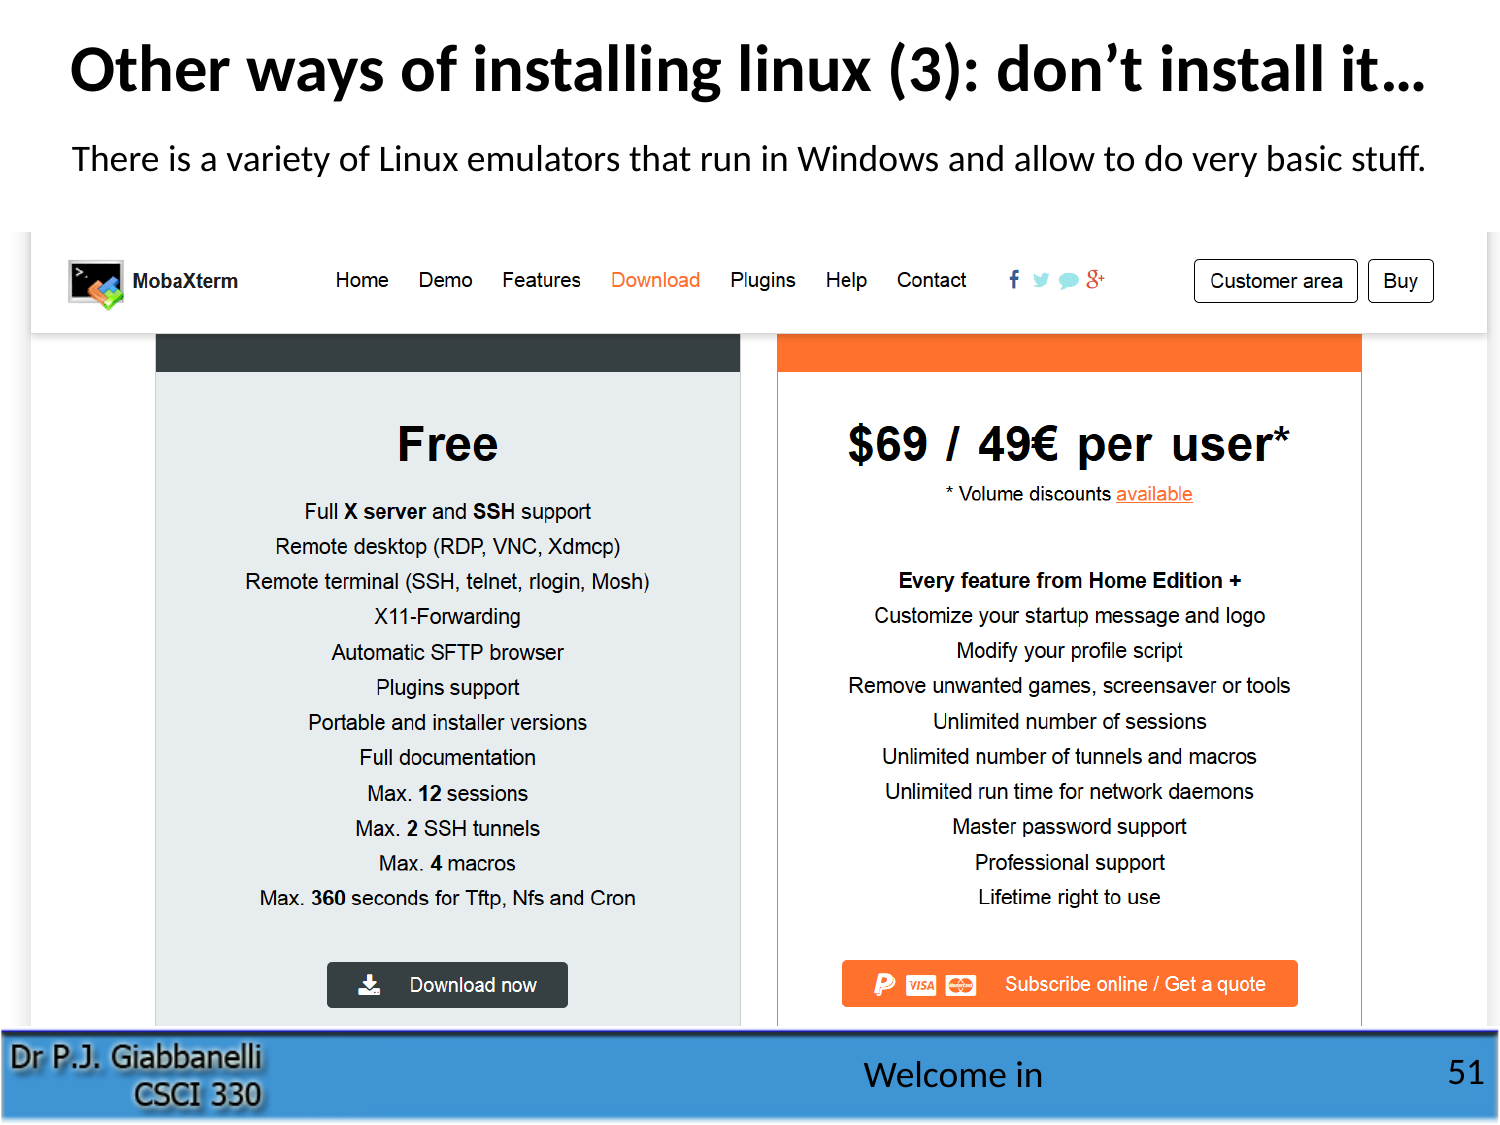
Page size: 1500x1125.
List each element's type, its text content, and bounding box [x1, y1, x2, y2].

text_box There is a variety of Linux emulators that run in Windows and allow to do very basic stuff. [0, 126, 1500, 187]
picture [0, 231, 1500, 1125]
text_box Other ways of installing linux (3): don’t install it… [0, 17, 1500, 113]
